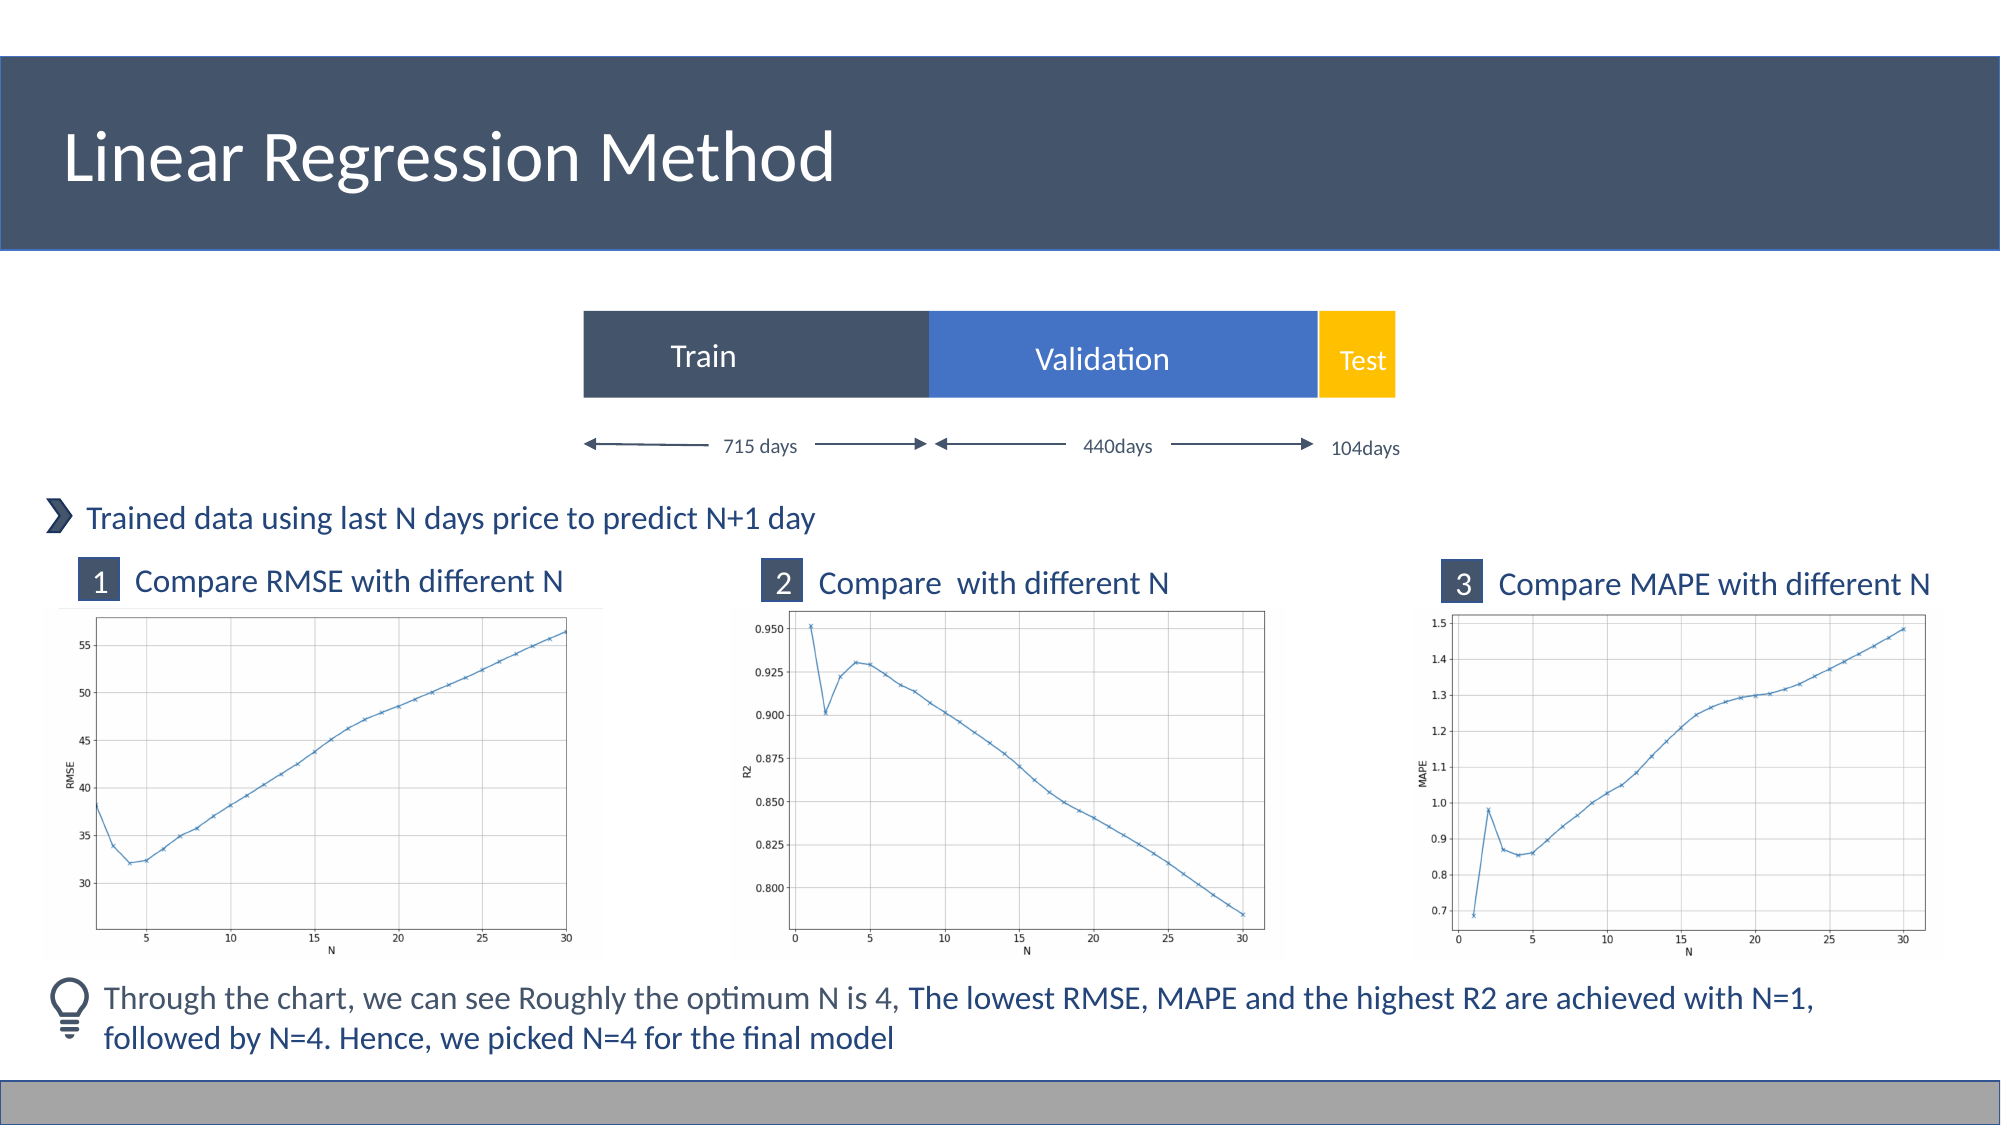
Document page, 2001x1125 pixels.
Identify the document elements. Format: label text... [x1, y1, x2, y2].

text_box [583, 310, 1532, 467]
picture [1412, 608, 1945, 960]
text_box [76, 552, 673, 608]
text_box Linear Regression Method [48, 100, 1564, 203]
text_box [47, 488, 1382, 545]
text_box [760, 553, 1357, 610]
text_box Through the chart, we can see Roughly the optimum N is 4, The lowest RMSE, MAPE and the highest R2 are achieved with N=1, followed by N=4. Hence, we picked N=4 for the final model [89, 968, 1905, 1125]
picture [43, 608, 603, 960]
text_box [1440, 554, 2000, 611]
picture [34, 973, 105, 1043]
picture [731, 608, 1285, 960]
